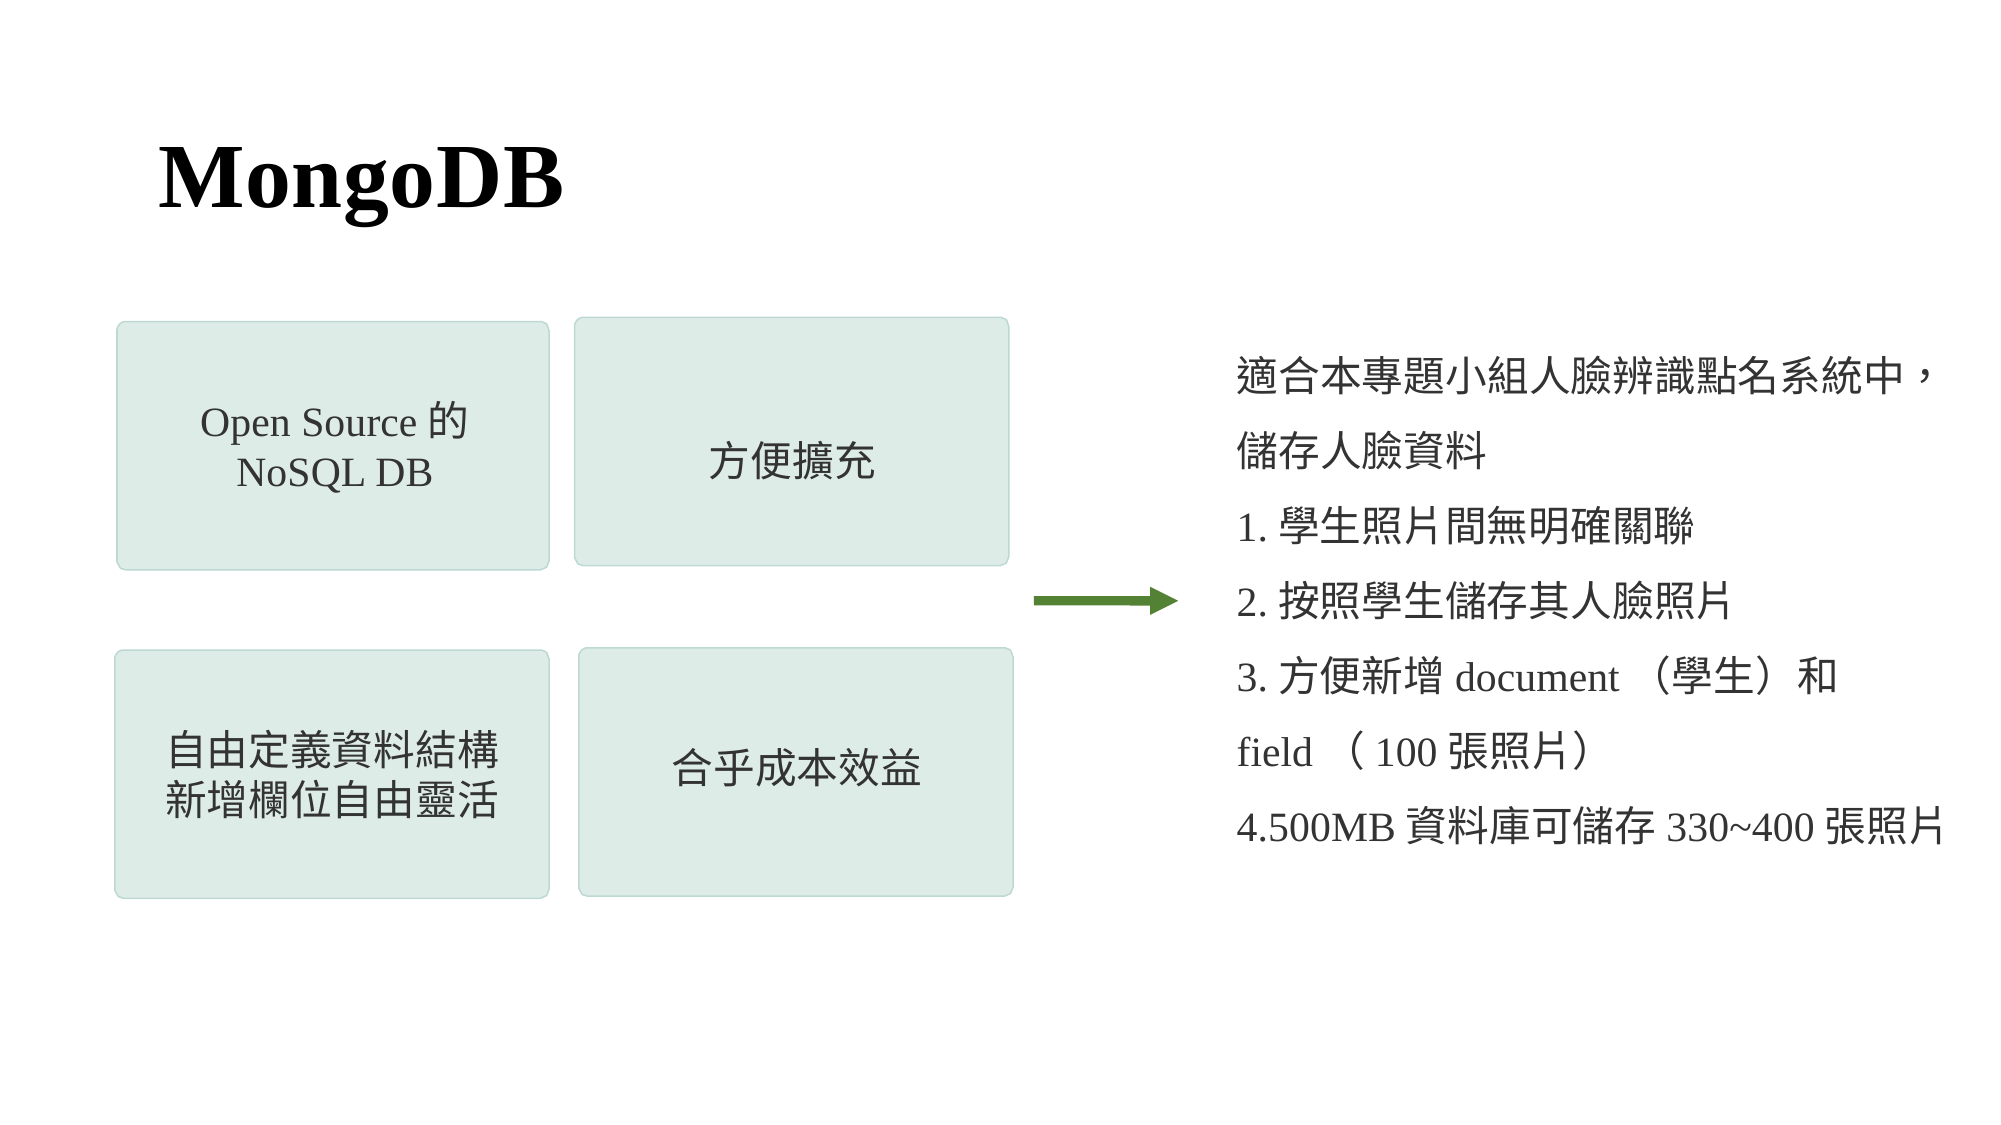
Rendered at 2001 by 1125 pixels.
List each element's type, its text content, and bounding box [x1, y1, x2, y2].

title MongoDB [156, 74, 747, 266]
text_box 適合本專題小組人臉辨識點名系統中，儲存人臉資料 1.學生照片間無明確關聯 2.按照學生儲存其人臉照片 3.方便新增document（學生）和field（100張照片） 4.500MB資料庫可儲存330~400張照片 [1221, 317, 1972, 858]
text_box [574, 317, 1009, 566]
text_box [114, 649, 550, 899]
text_box 方便擴充 [569, 427, 574, 493]
text_box 方便擴充 [1009, 427, 1016, 493]
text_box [116, 321, 550, 570]
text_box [578, 647, 1014, 897]
